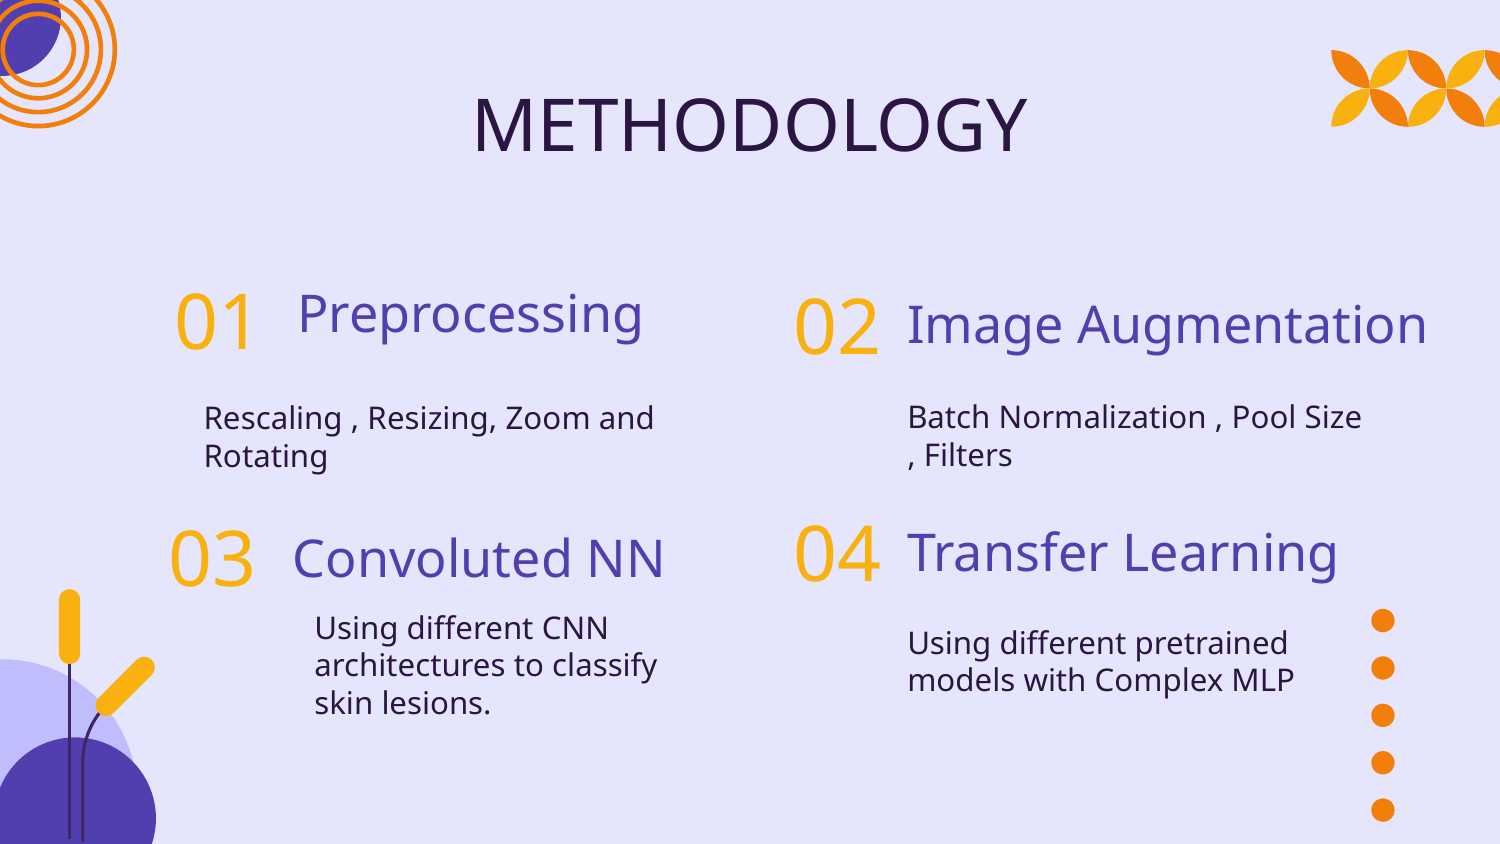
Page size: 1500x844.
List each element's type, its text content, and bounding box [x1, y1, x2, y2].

title Image Augmentation [892, 277, 1467, 368]
subtitle Using different pretrained models with Complex MLP [892, 617, 1324, 704]
title Preprocessing [282, 268, 671, 355]
title 02 [770, 280, 897, 368]
subtitle Using different CNN architectures to classify skin lesions. [299, 624, 688, 704]
title Convoluted NN [277, 513, 710, 601]
title 01 [151, 275, 278, 362]
title 03 [145, 512, 272, 600]
subtitle Batch Normalization , Pool Size , Filters [892, 395, 1384, 475]
title Transfer Learning [897, 507, 1446, 595]
subtitle Rescaling , Resizing, Zoom and Rotating [188, 396, 710, 476]
title METHODOLOGY [116, 82, 1384, 162]
title 04 [770, 507, 897, 595]
